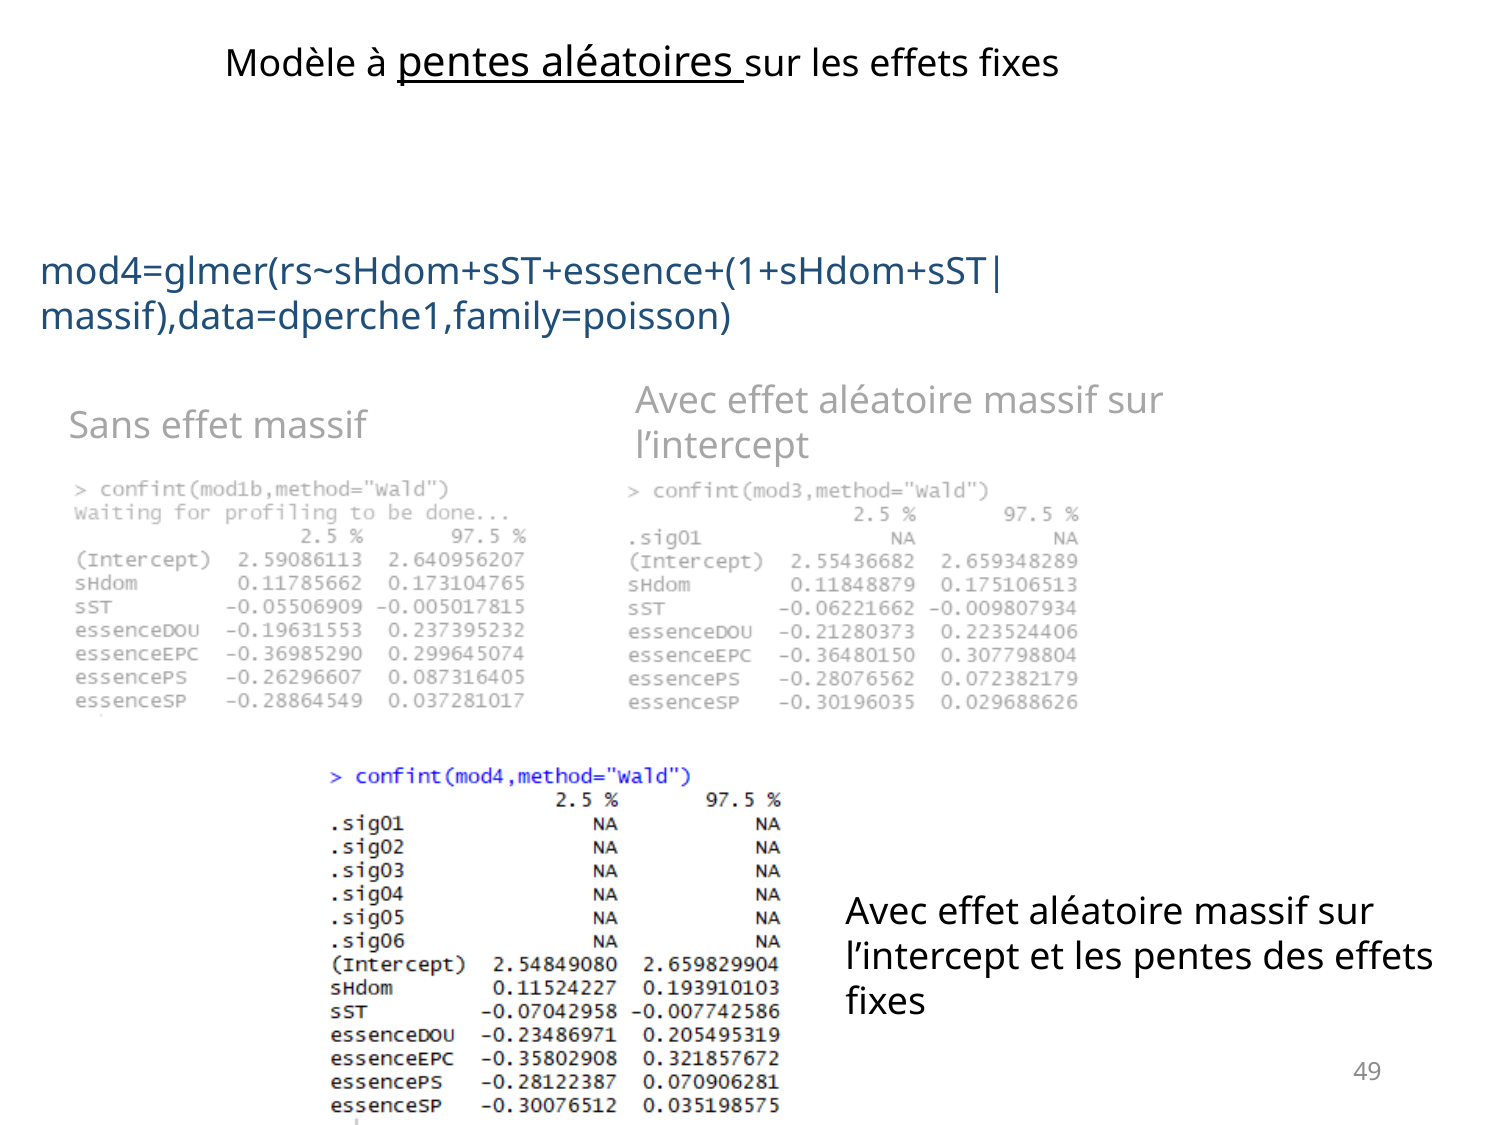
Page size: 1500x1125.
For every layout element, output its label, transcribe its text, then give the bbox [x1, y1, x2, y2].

text_box Modèle à pentes aléatoires sur les effets fixes [209, 27, 1127, 93]
text_box Avec effet aléatoire massif sur l’intercept et les pentes des effets fixes [890, 880, 1487, 1030]
text_box Avec effet aléatoire massif sur l’intercept [620, 368, 1276, 473]
slide_number 49 [1059, 1042, 1397, 1103]
picture [620, 479, 1127, 717]
picture [324, 763, 890, 1125]
picture [67, 479, 540, 717]
text_box Sans effet massif [53, 393, 439, 453]
text_box mod4=glmer(rs~sHdom+sST+essence+(1+sHdom+sST|massif),data=dperche1,family=poisson) [25, 239, 1450, 345]
